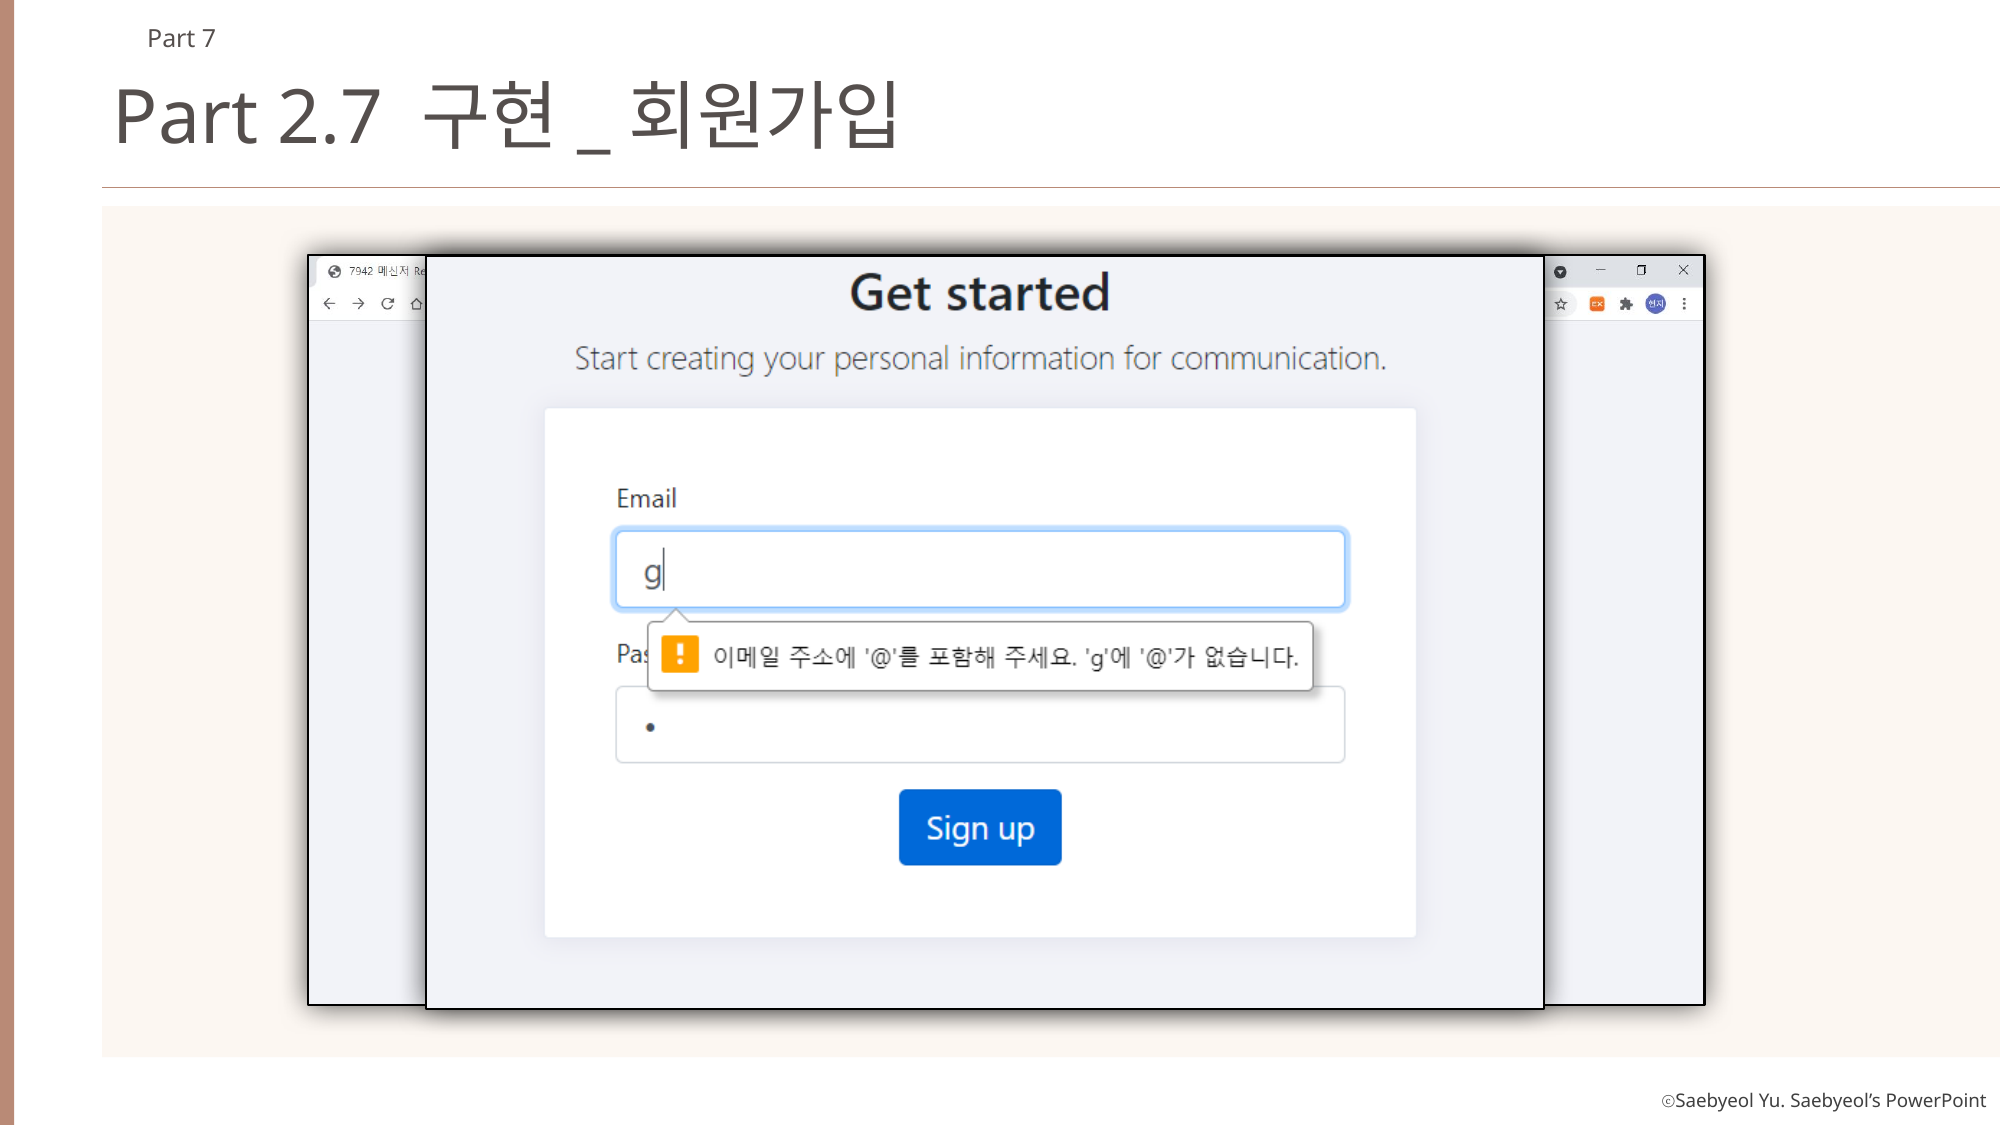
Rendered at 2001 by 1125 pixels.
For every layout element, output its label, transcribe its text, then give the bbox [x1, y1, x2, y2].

picture [309, 256, 1704, 1008]
text_box Part 2.7 구현_회원가입 [97, 61, 919, 166]
text_box Part 7 [132, 15, 232, 60]
text_box [101, 205, 2000, 1058]
text_box [0, 0, 15, 1125]
